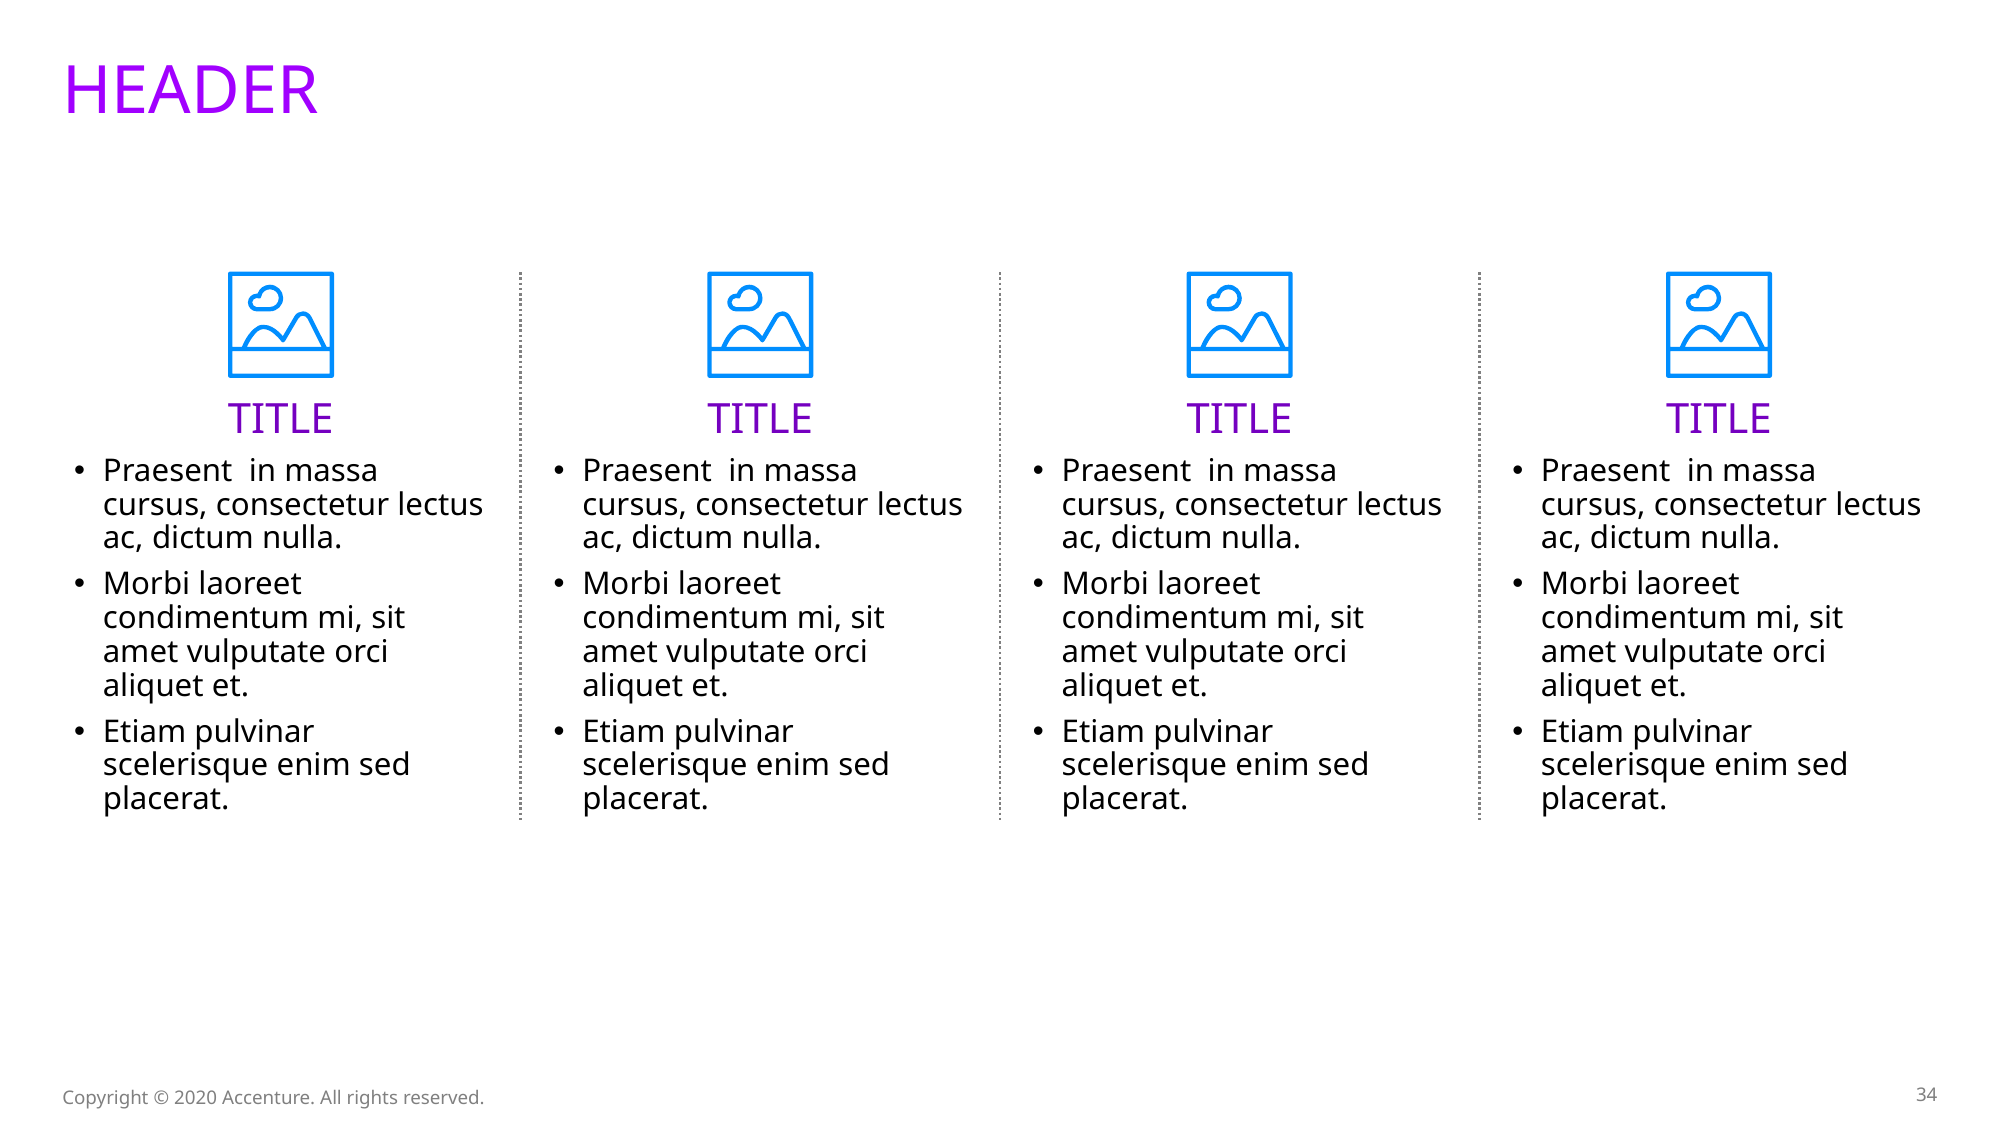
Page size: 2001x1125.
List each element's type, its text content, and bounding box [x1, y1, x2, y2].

text_box title [62, 401, 500, 442]
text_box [1665, 271, 1772, 378]
text_box title [1500, 401, 1938, 442]
text_box Praesent in massa cursus, consectetur lectus ac, dictum nulla. Morbi laoreet condimentum mi, sit amet vulputate orci aliquet et. Etiam pulvinar scelerisque enim sed placerat. [62, 454, 500, 817]
title header [62, 62, 1938, 211]
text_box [520, 272, 1480, 822]
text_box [227, 271, 334, 378]
text_box Praesent in massa cursus, consectetur lectus ac, dictum nulla. Morbi laoreet condimentum mi, sit amet vulputate orci aliquet et. Etiam pulvinar scelerisque enim sed placerat. [1500, 454, 1938, 817]
